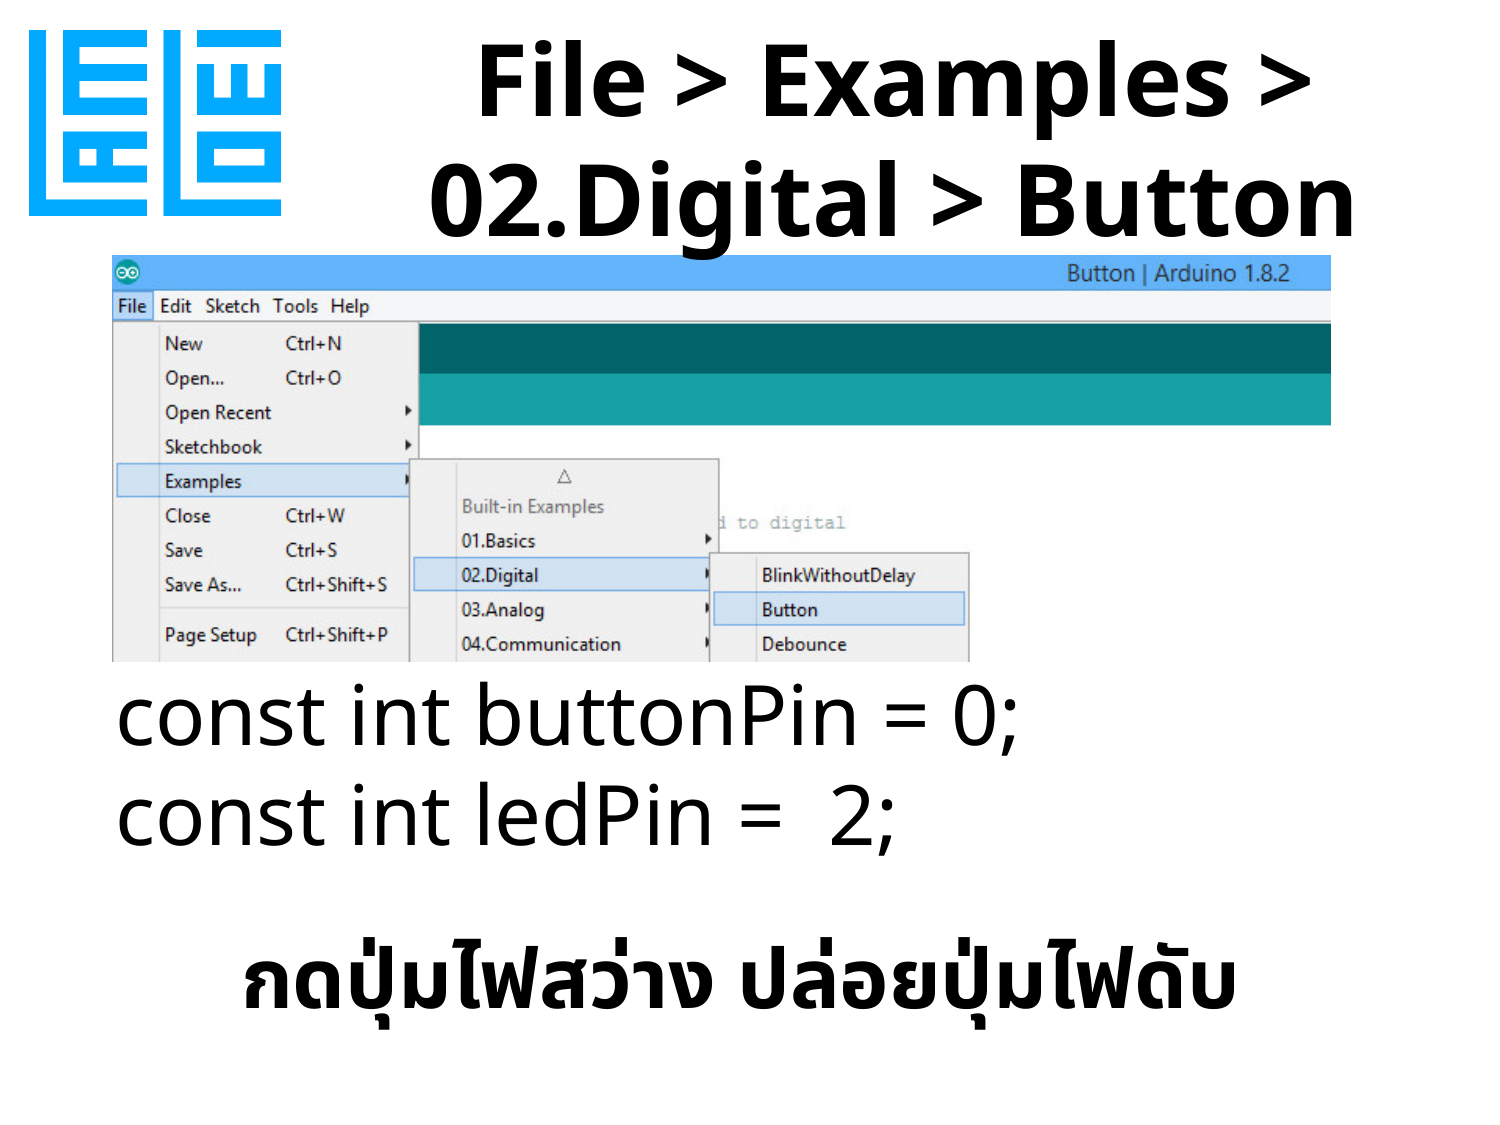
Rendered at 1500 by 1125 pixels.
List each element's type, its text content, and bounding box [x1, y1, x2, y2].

text_box กดปุ่มไฟสว่าง ปล่อยปุ่มไฟดับ [100, 881, 1382, 1069]
picture [215, 149, 264, 165]
picture [181, 30, 282, 199]
text_box const int buttonPin = 0; const int ledPin = 2; [100, 668, 1382, 857]
picture [47, 30, 163, 216]
title File > Examples > 02.Digital > Button [253, 42, 1500, 231]
picture [111, 255, 1332, 662]
